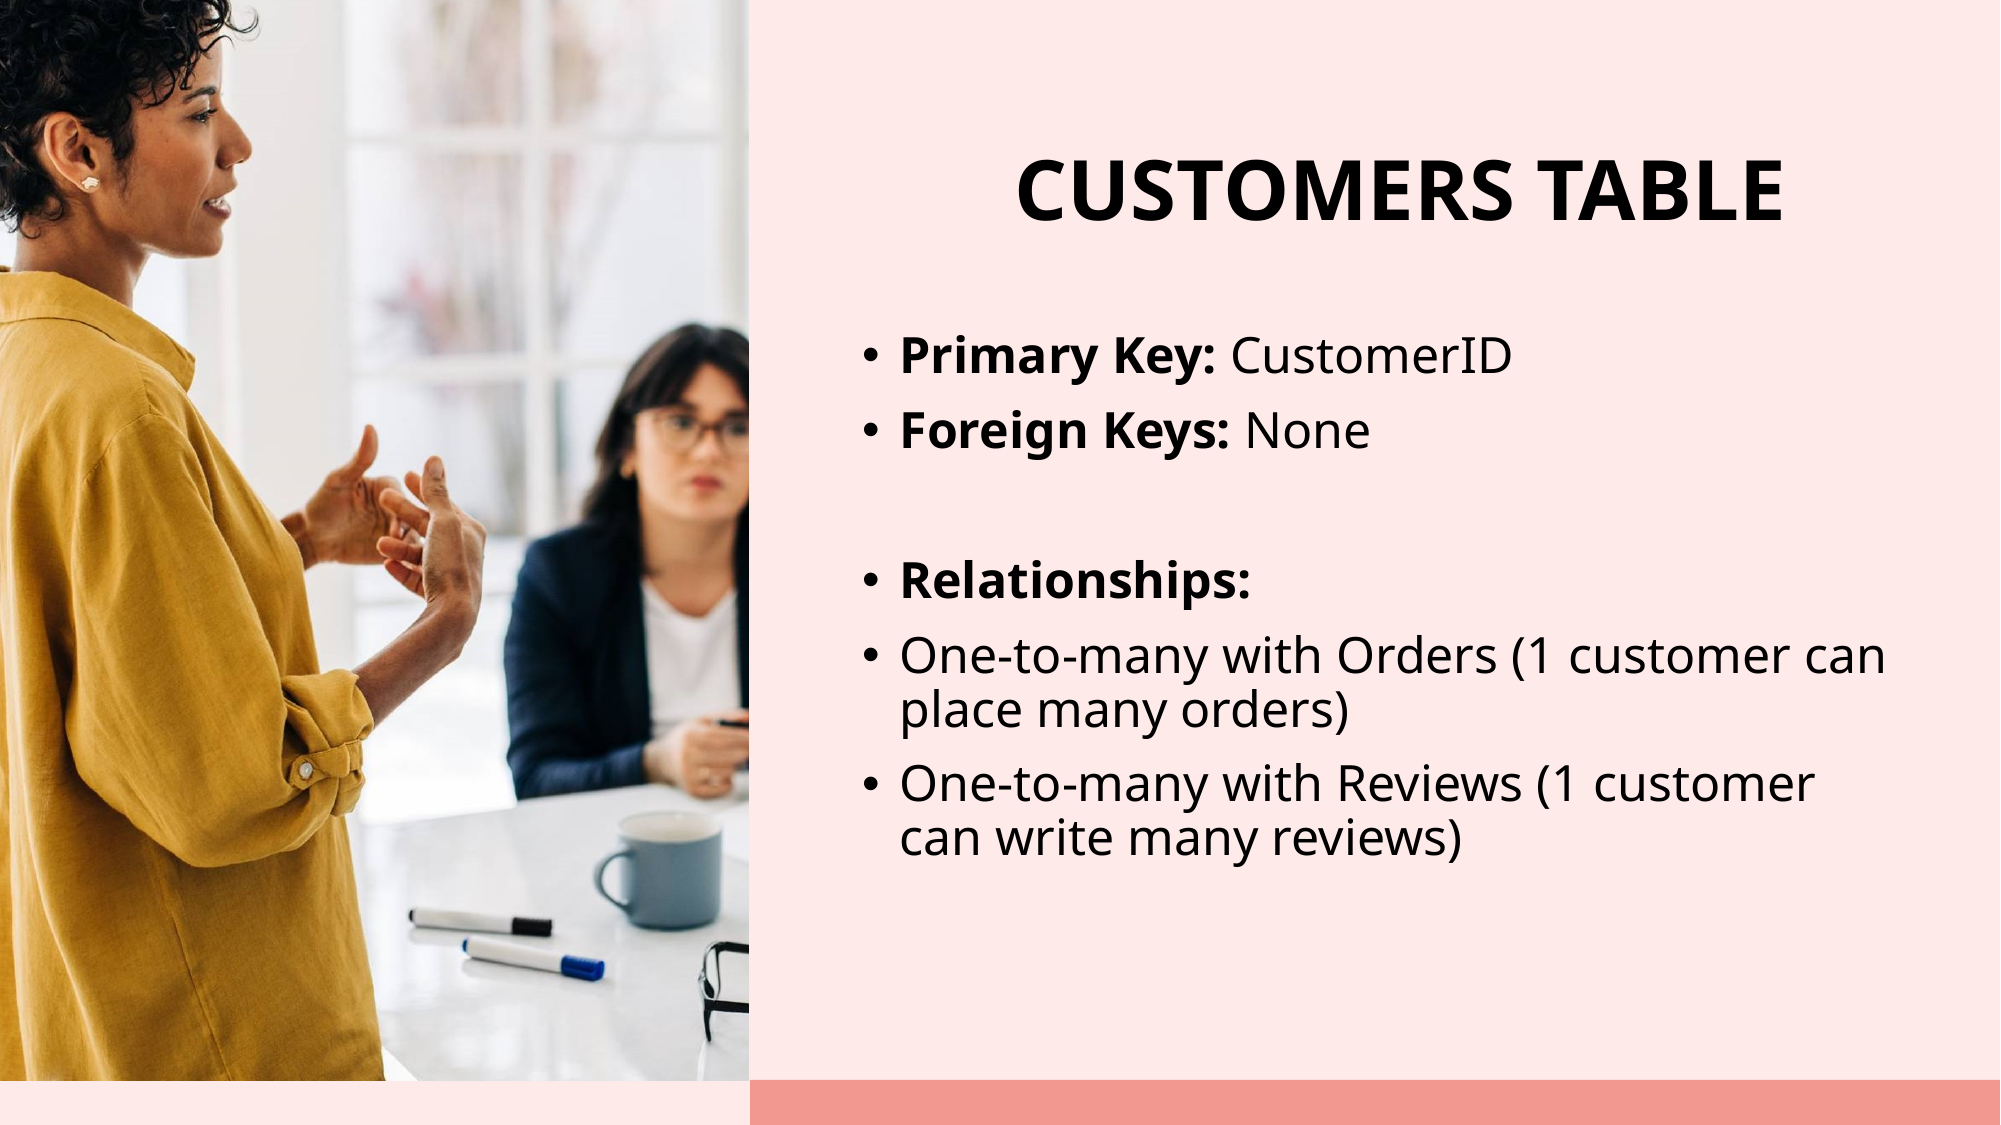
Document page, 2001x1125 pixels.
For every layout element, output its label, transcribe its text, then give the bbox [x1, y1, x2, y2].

picture [0, 0, 749, 1081]
text_box Primary Key: CustomerID Foreign Keys: None Relationships: One-to-many with Orders (1 customer can place many orders) One-to-many with Reviews (1 customer can write many reviews) [847, 323, 1916, 1002]
title CUSTOMERS TABLE [999, 28, 1962, 246]
